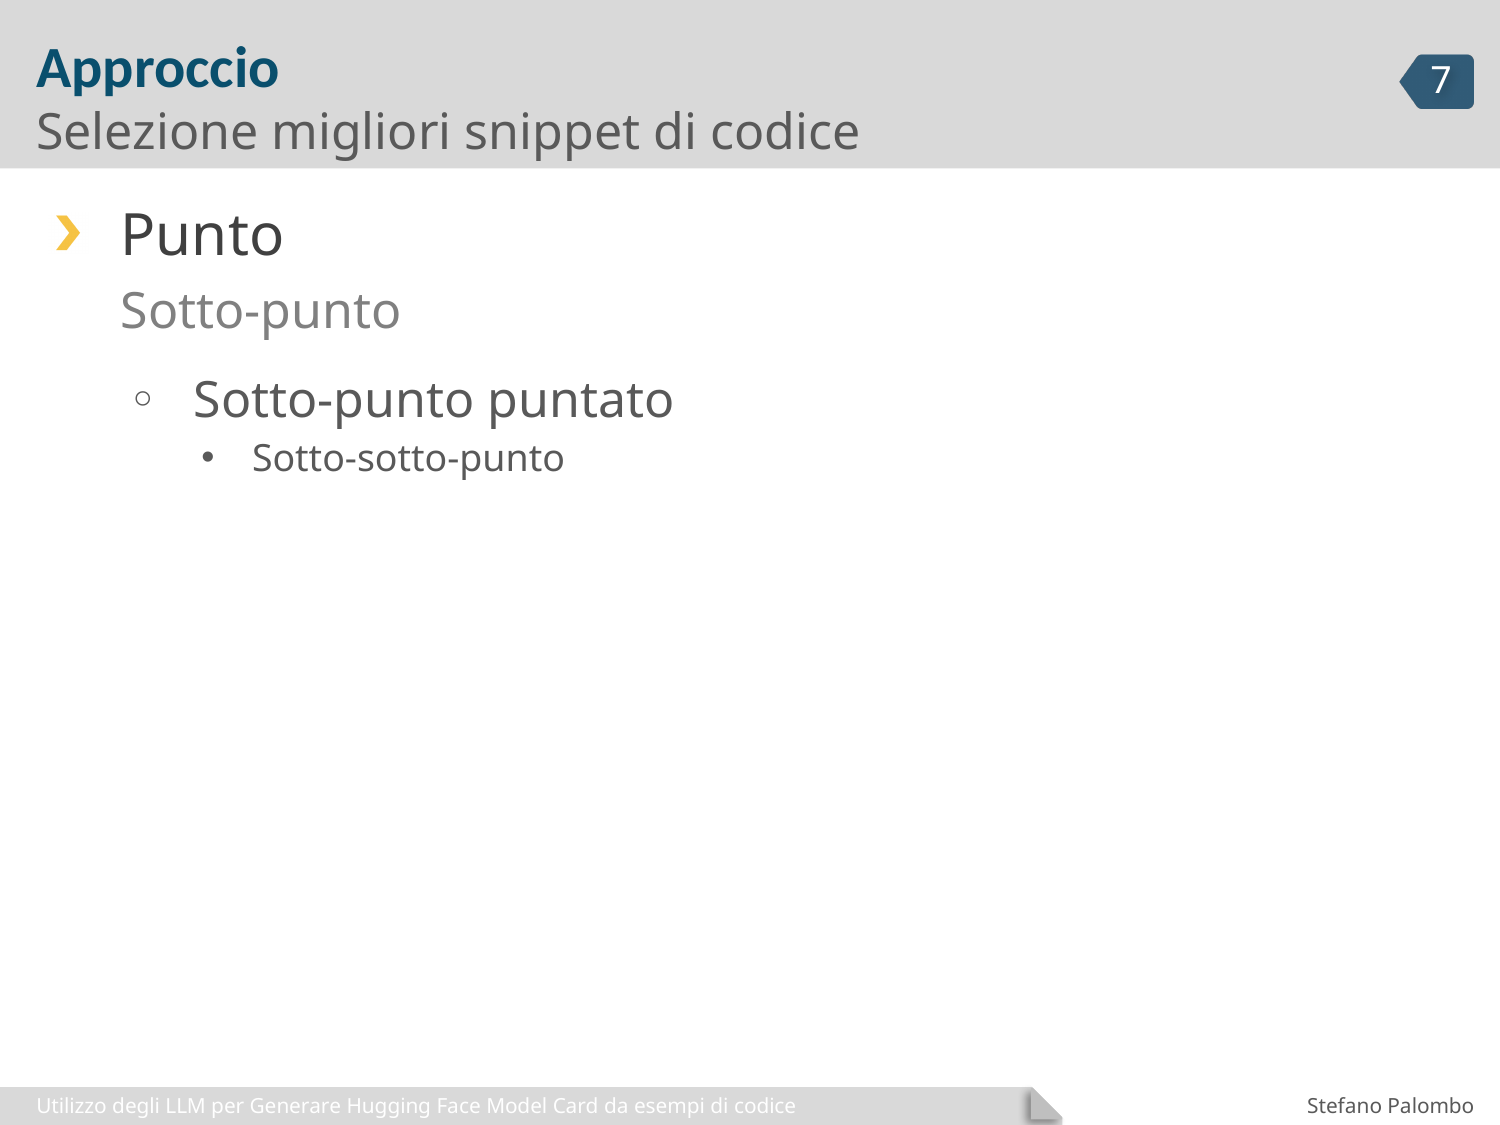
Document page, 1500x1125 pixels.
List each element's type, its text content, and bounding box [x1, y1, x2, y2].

picture [48, 212, 89, 254]
picture [1400, 55, 1474, 109]
list Selezione migliori snippet di codice [21, 99, 1351, 169]
list Punto Sotto-punto Sotto-punto puntato Sotto-sotto-punto [32, 198, 1481, 1083]
list Utilizzo degli LLM per Generare Hugging Face Model Card da esempi di codice [21, 1087, 1002, 1125]
title Approccio [21, 29, 1351, 95]
list Stefano Palombo [1117, 1087, 1490, 1115]
